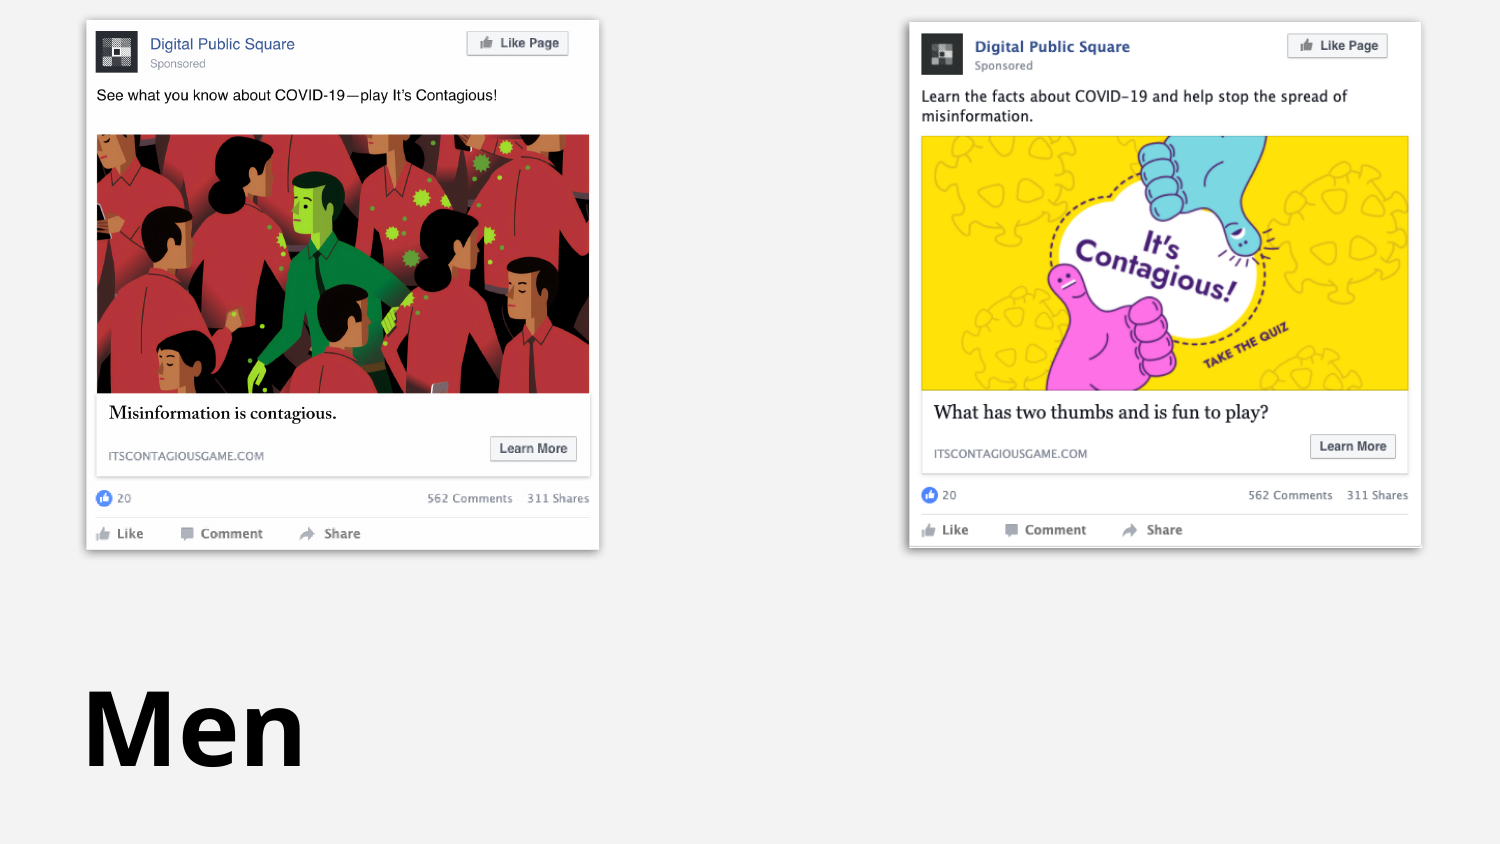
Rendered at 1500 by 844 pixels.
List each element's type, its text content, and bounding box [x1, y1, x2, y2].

picture [908, 22, 1423, 548]
title Men [64, 542, 938, 802]
picture [86, 19, 600, 550]
